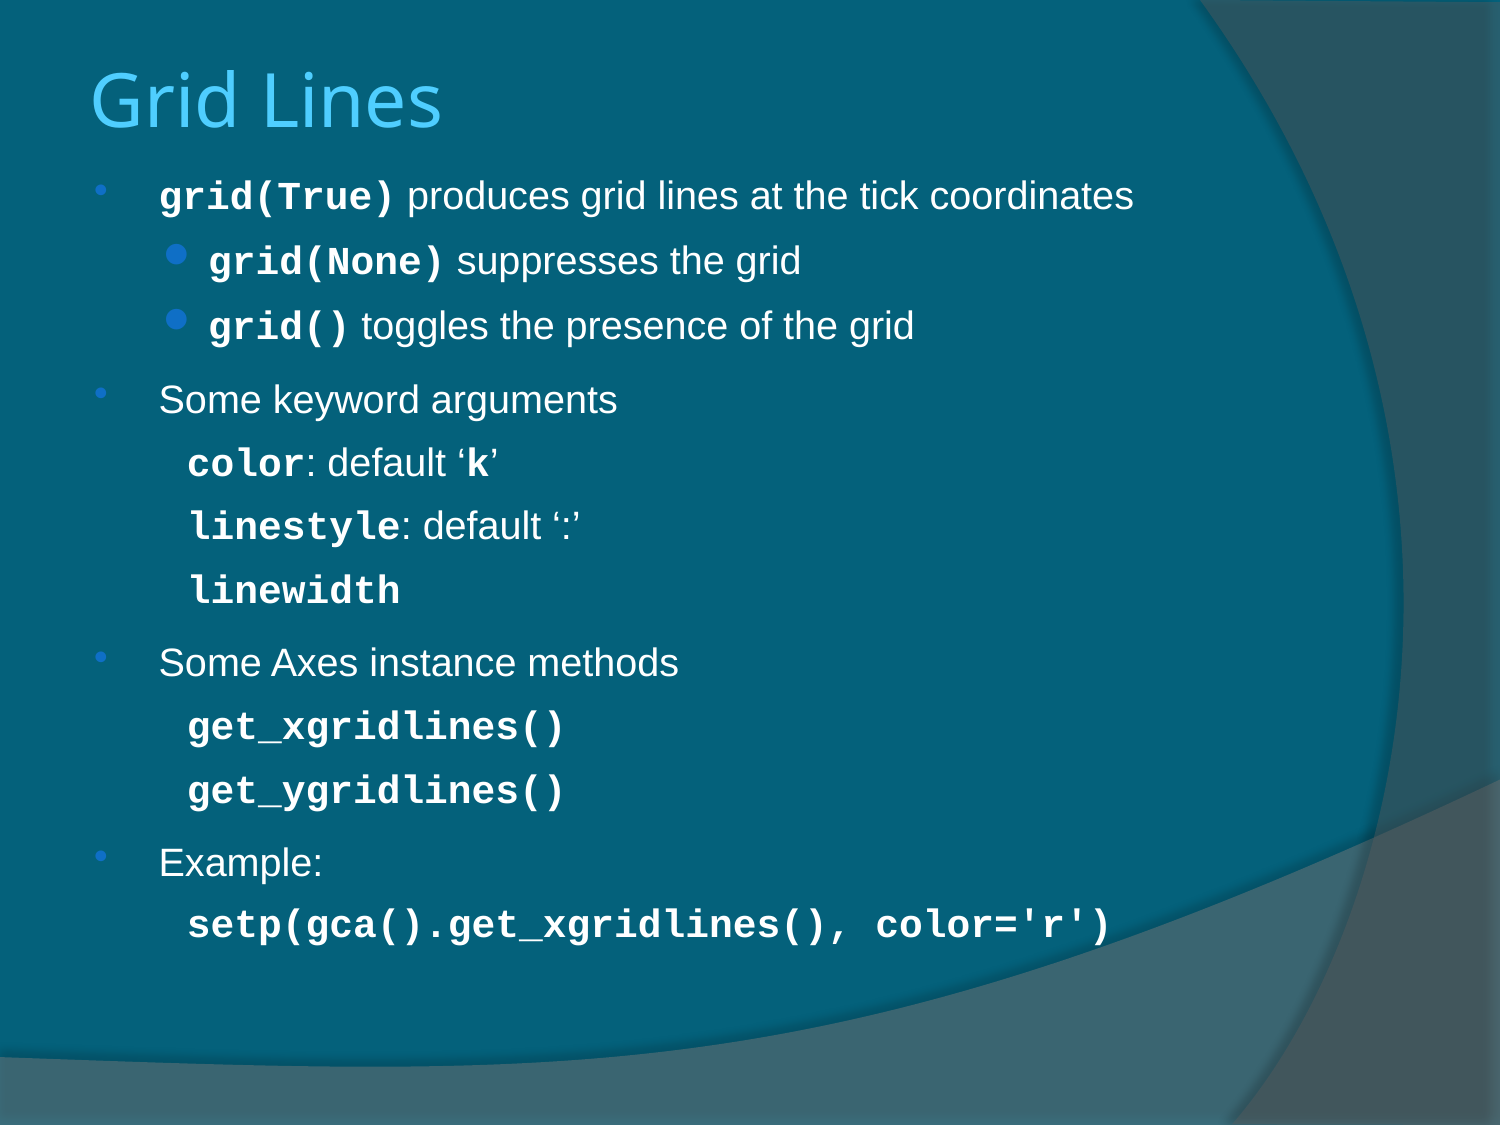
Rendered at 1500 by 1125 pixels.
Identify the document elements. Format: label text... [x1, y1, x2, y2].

text_box grid(True) produces grid lines at the tick coordinates grid(None) suppresses the grid grid() toggles the presence of the grid Some keyword arguments color: default ‘k’ linestyle: default ‘:’ linewidth Some Axes instance methods get_xgridlines() get_ygridlines() Example: setp(gca().get_xgridlines(), color='r') [74, 162, 1425, 1006]
text_box Grid Lines [74, 45, 1425, 162]
